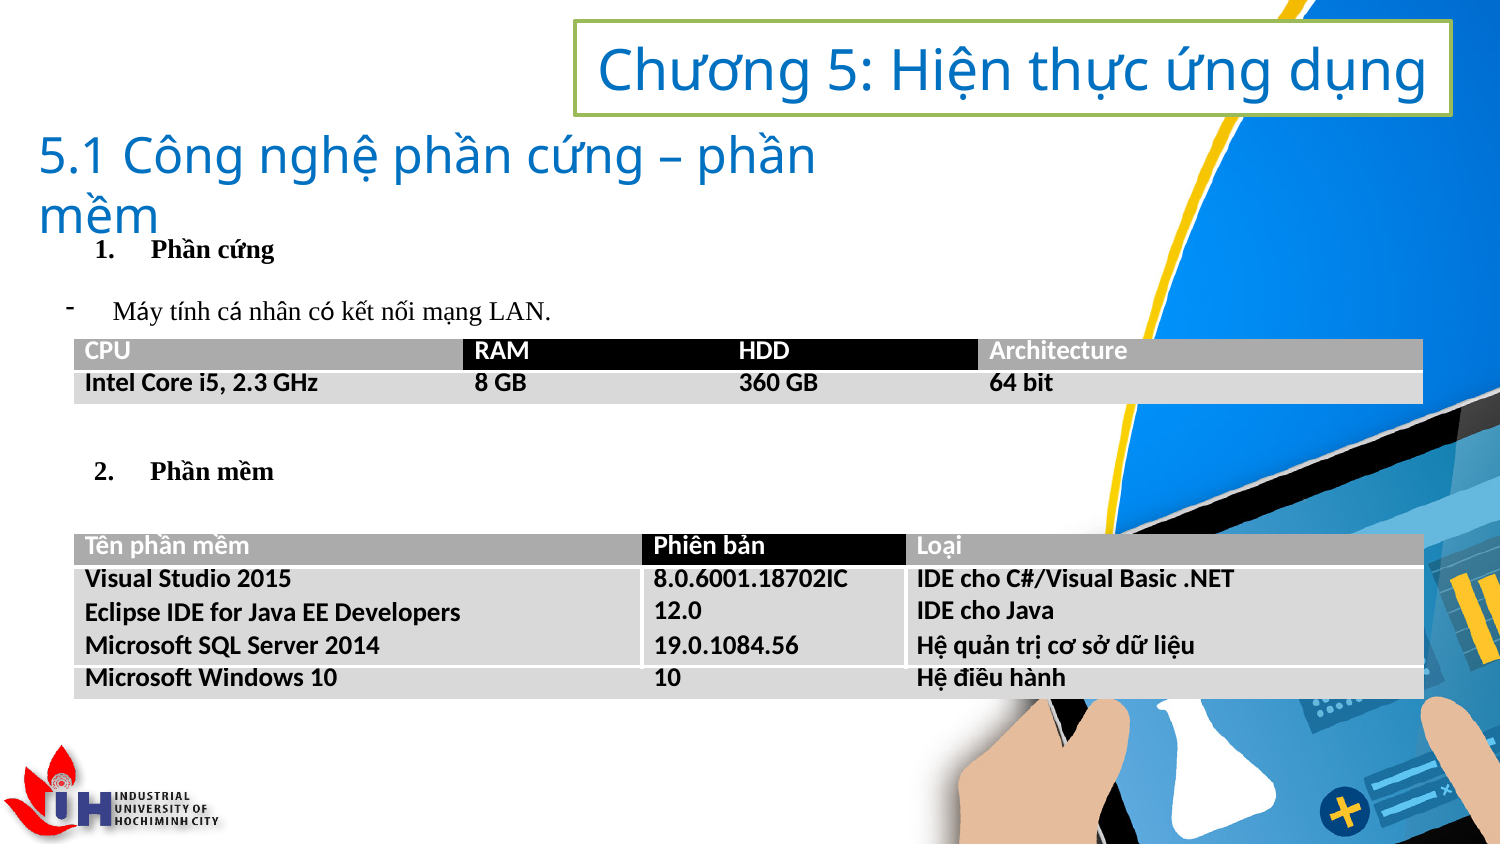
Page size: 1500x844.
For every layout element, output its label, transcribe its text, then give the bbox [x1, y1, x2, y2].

table_header Loại [906, 534, 1424, 565]
picture [0, 0, 1500, 844]
title 5.1 Công nghệ phần cứng – phần mềm [23, 146, 851, 222]
text_box Chương 5: Hiện thực ứng dụng [573, 19, 1453, 117]
table_cell 360 GB [728, 373, 978, 404]
table_cell Microsoft SQL Server 2014 [74, 634, 640, 665]
table_cell Microsoft Windows 10 [74, 668, 642, 699]
table_header RAM [463, 339, 728, 370]
table_cell Eclipse IDE for Java EE Developers [74, 599, 640, 634]
table_cell IDE cho Java [908, 599, 1424, 634]
table_cell Intel Core i5, 2.3 GHz [74, 373, 463, 404]
table_cell 19.0.1084.56 [644, 634, 904, 665]
table_cell 12.0 [644, 599, 904, 634]
text_box Phần mềm [2, 440, 290, 498]
table_cell Hệ điều hành [906, 668, 1424, 699]
table_cell Hệ quản trị cơ sở dữ liệu [908, 634, 1424, 665]
table_cell 8 GB [463, 373, 728, 404]
table_header Tên phần mềm [74, 534, 642, 565]
table_header Architecture [978, 339, 1423, 370]
table_cell 8.0.6001.18702IC [644, 569, 904, 599]
table_cell 64 bit [978, 373, 1423, 404]
table_header HDD [728, 339, 978, 370]
table_cell 10 [642, 668, 906, 699]
text_box Phần cứng Máy tính cá nhân có kết nối mạng LAN. [3, 218, 567, 339]
table_header Phiên bản [642, 534, 906, 565]
table_header CPU [74, 339, 463, 370]
table_cell Visual Studio 2015 [74, 569, 640, 599]
table_cell IDE cho C#/Visual Basic .NET [908, 569, 1424, 599]
